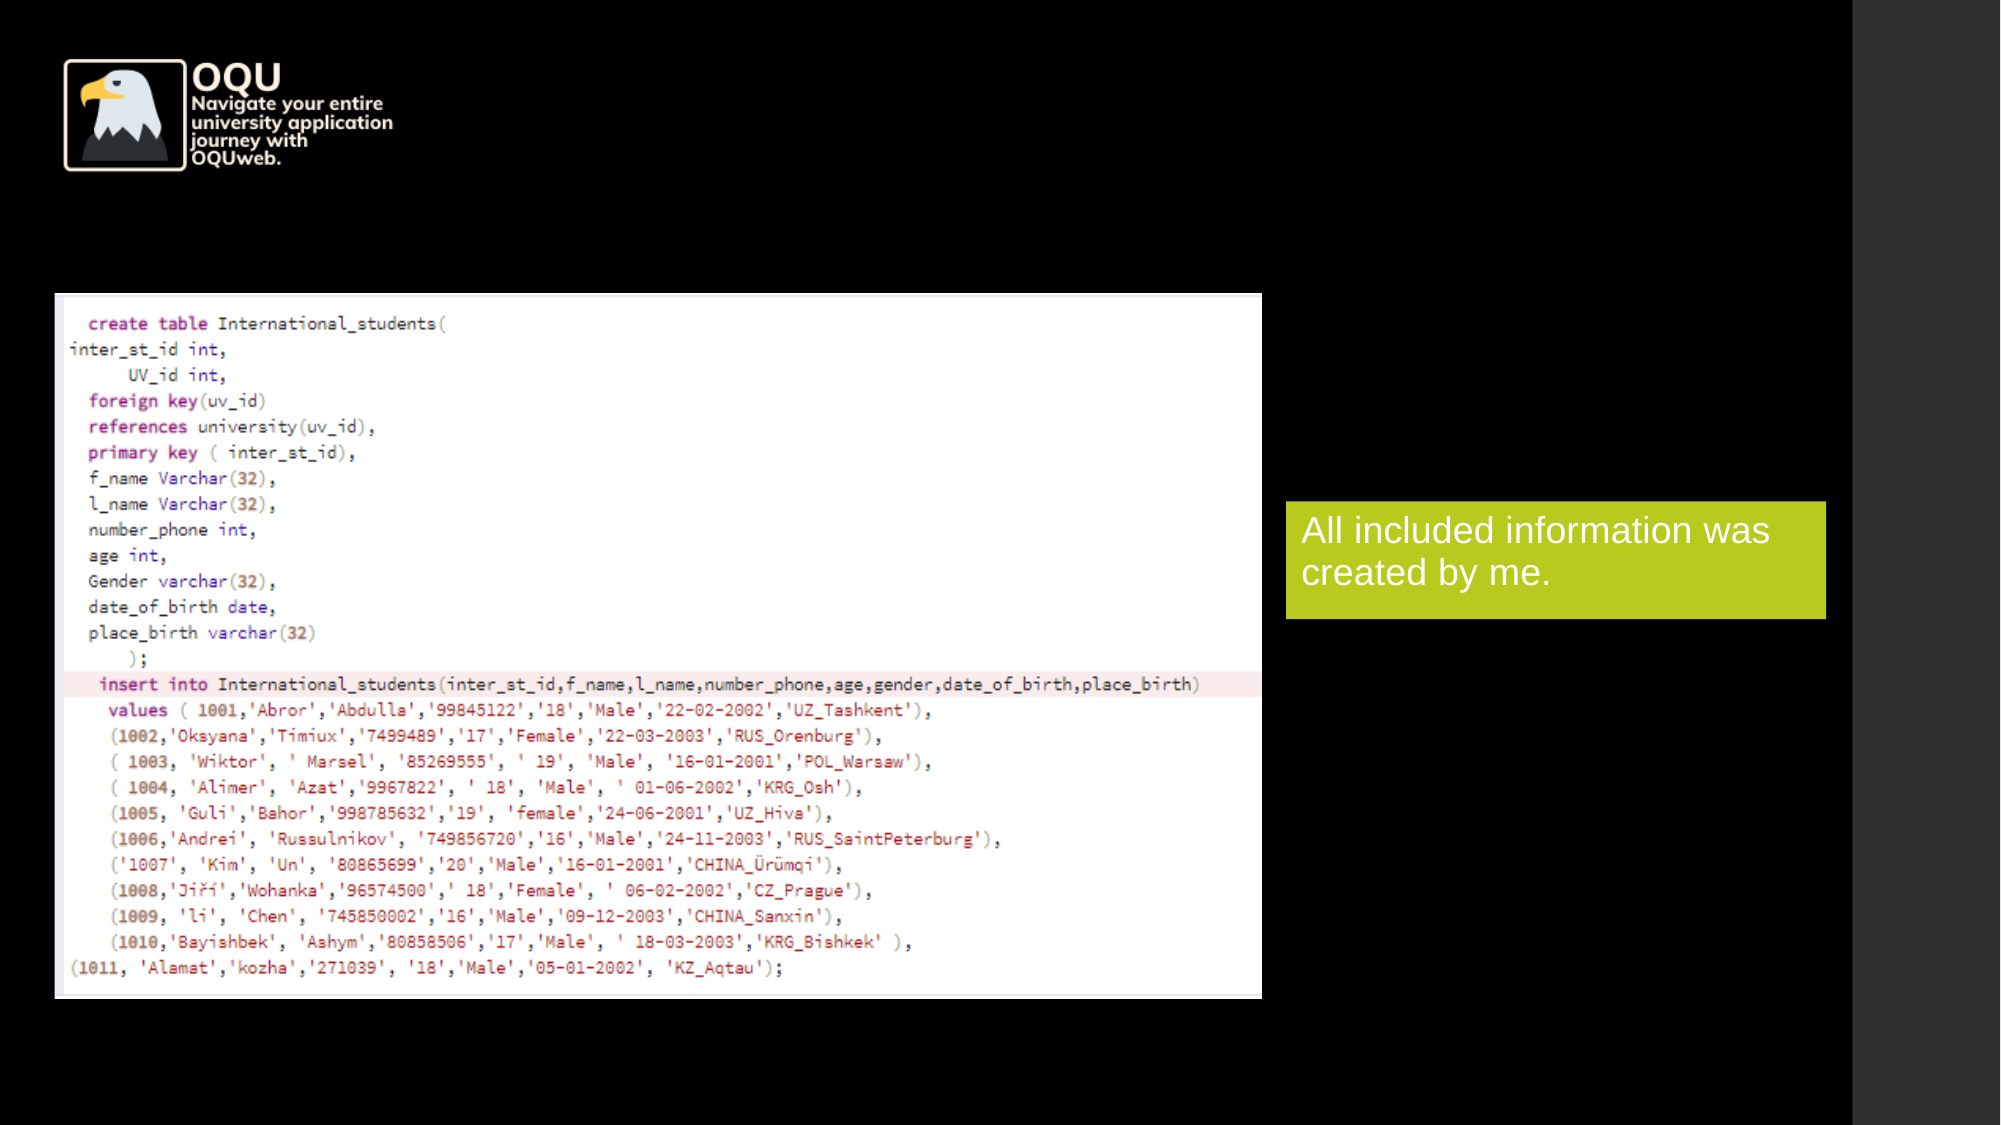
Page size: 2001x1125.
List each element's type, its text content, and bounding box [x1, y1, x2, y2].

picture [0, 0, 434, 211]
list All included information was created by me. [1286, 501, 1827, 620]
picture [54, 292, 1263, 999]
